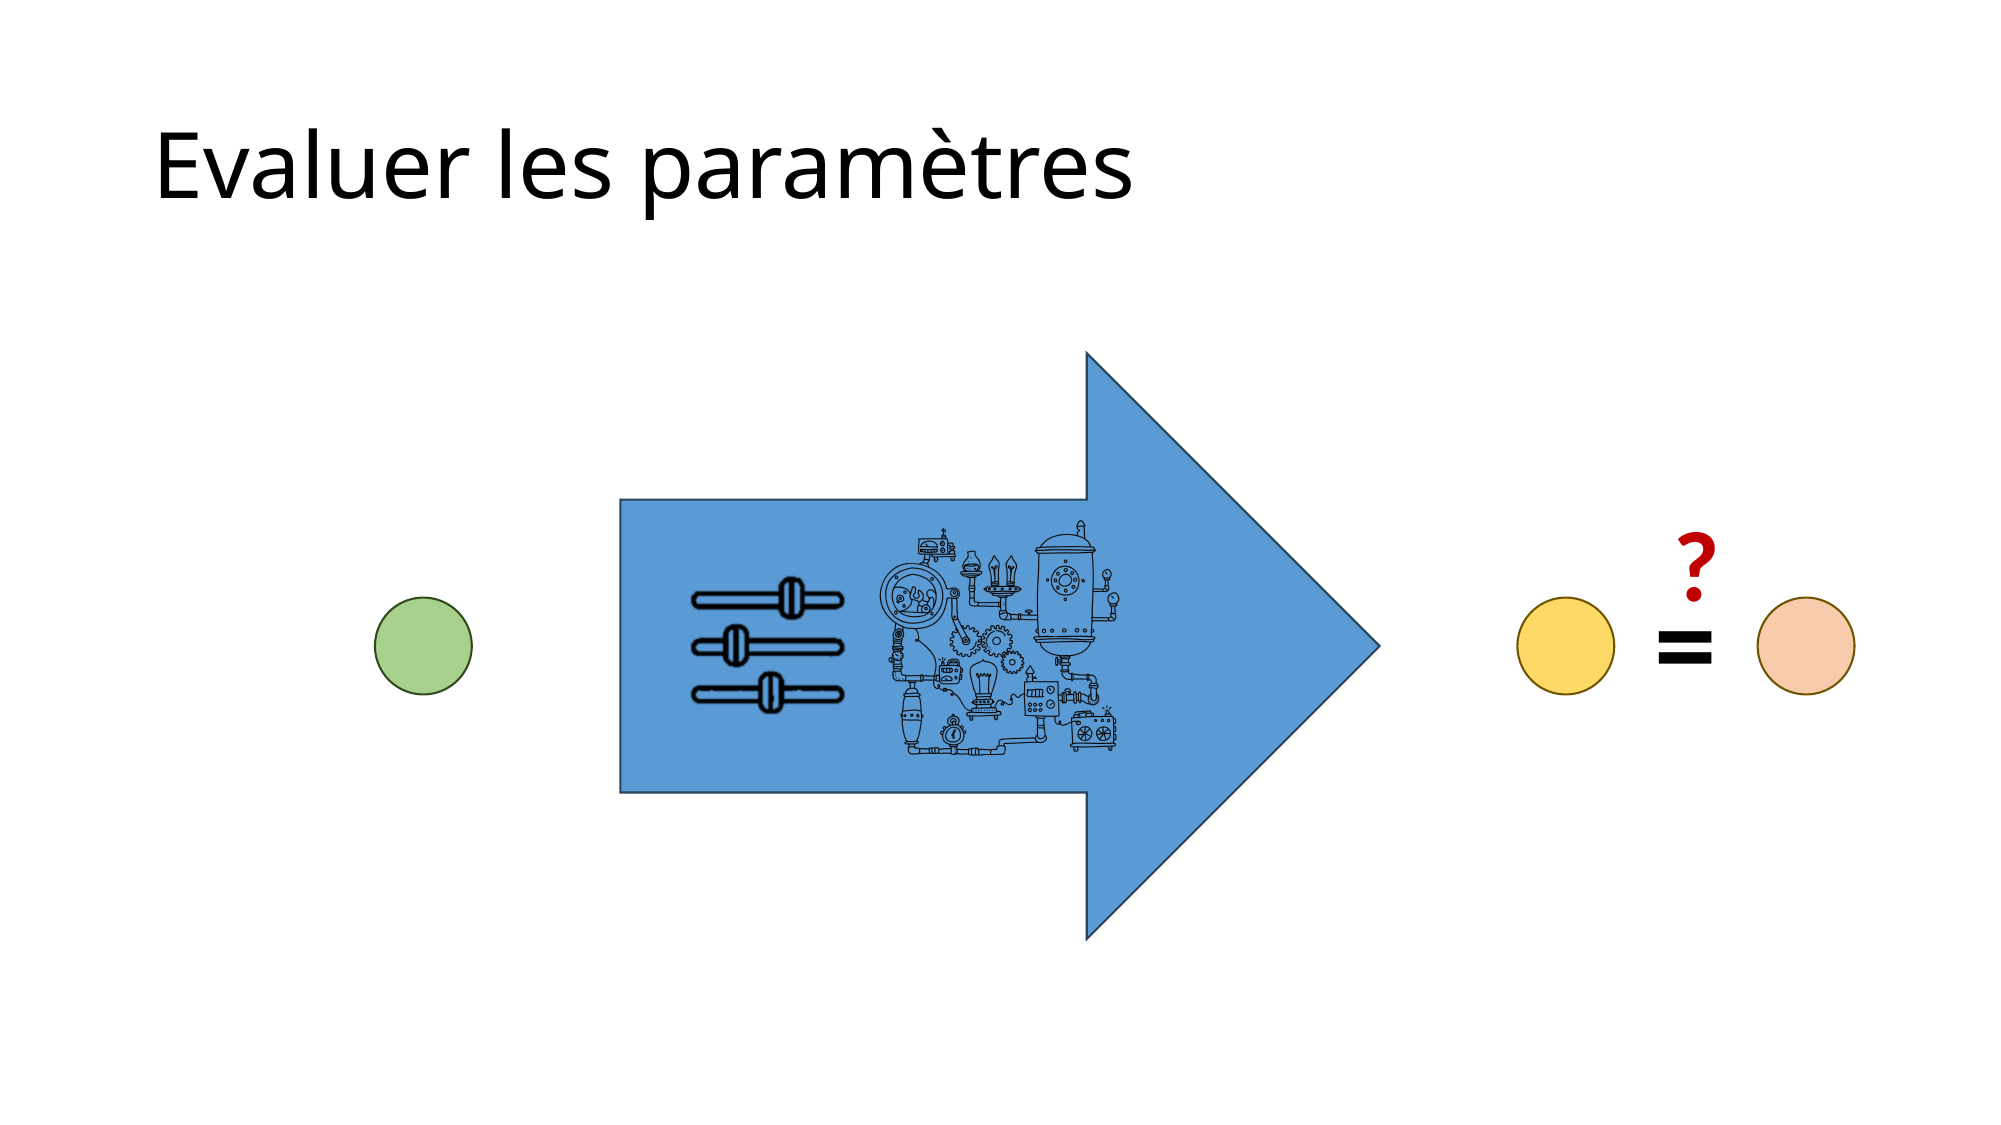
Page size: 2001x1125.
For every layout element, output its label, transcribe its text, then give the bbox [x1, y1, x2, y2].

text_box ? [1659, 493, 1736, 629]
text_box [619, 350, 1382, 942]
title Evaluer les paramètres [137, 59, 1863, 278]
text_box [373, 596, 473, 696]
text_box [1516, 596, 1616, 696]
text_box = [1639, 555, 1732, 721]
picture [672, 512, 1135, 782]
text_box [1756, 596, 1856, 696]
